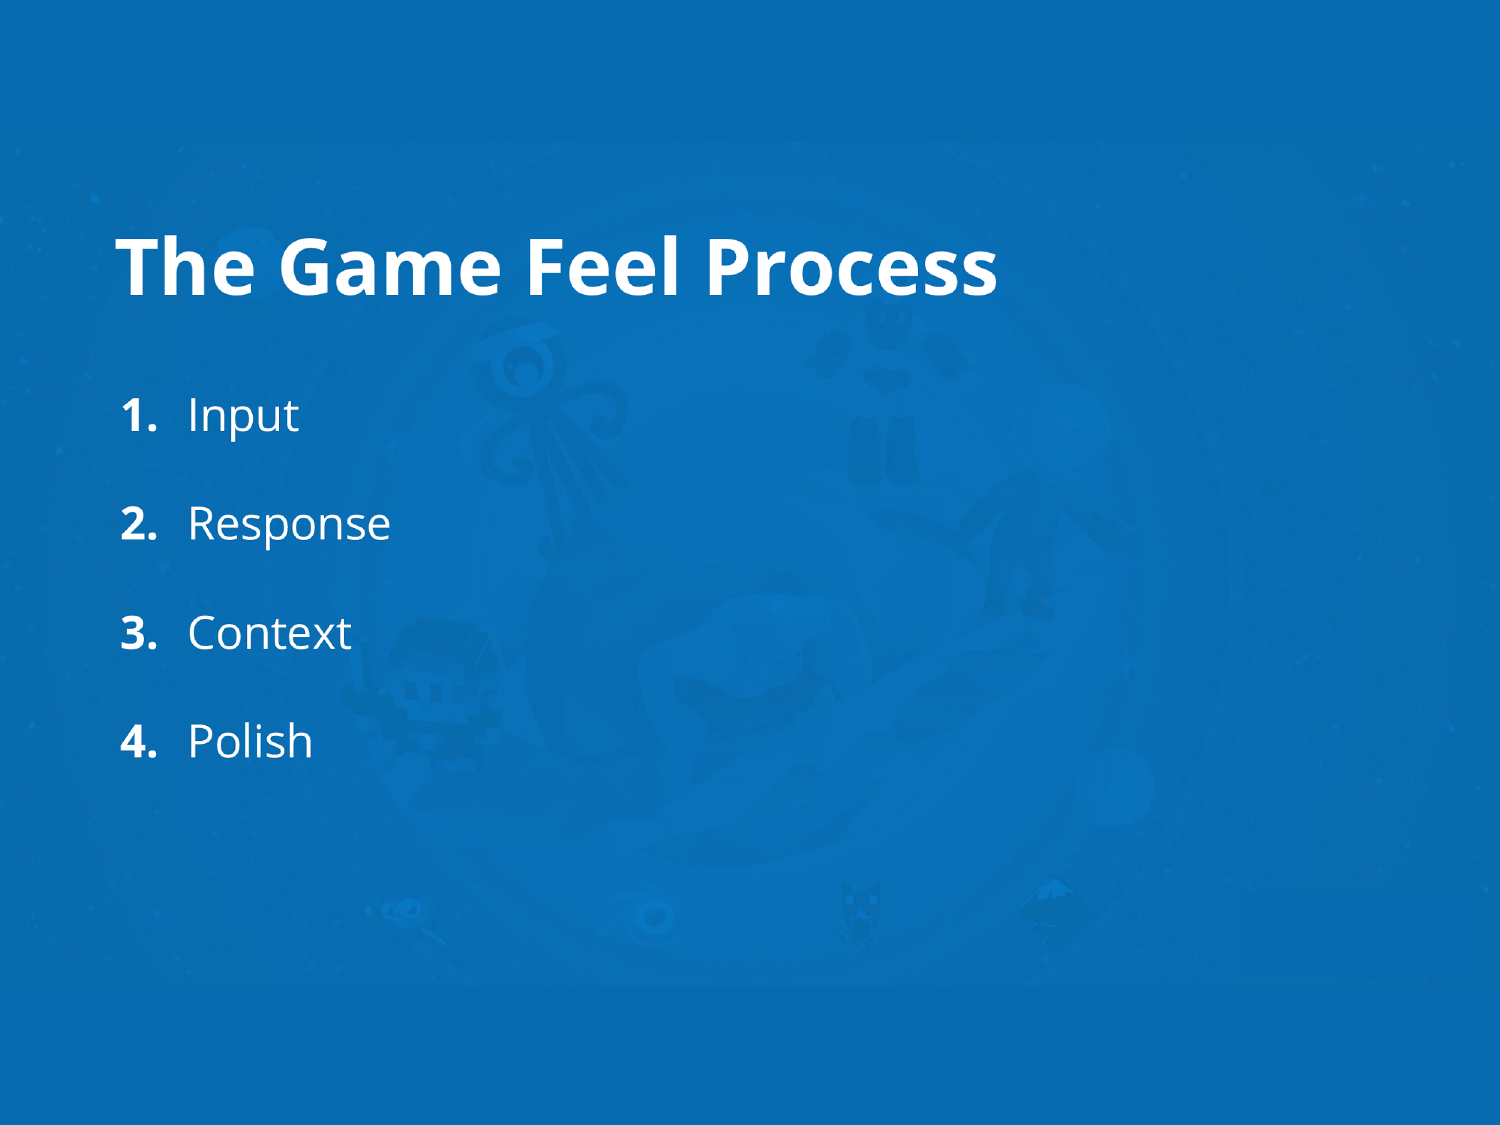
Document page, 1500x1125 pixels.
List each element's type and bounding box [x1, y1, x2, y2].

picture [0, 141, 1500, 987]
